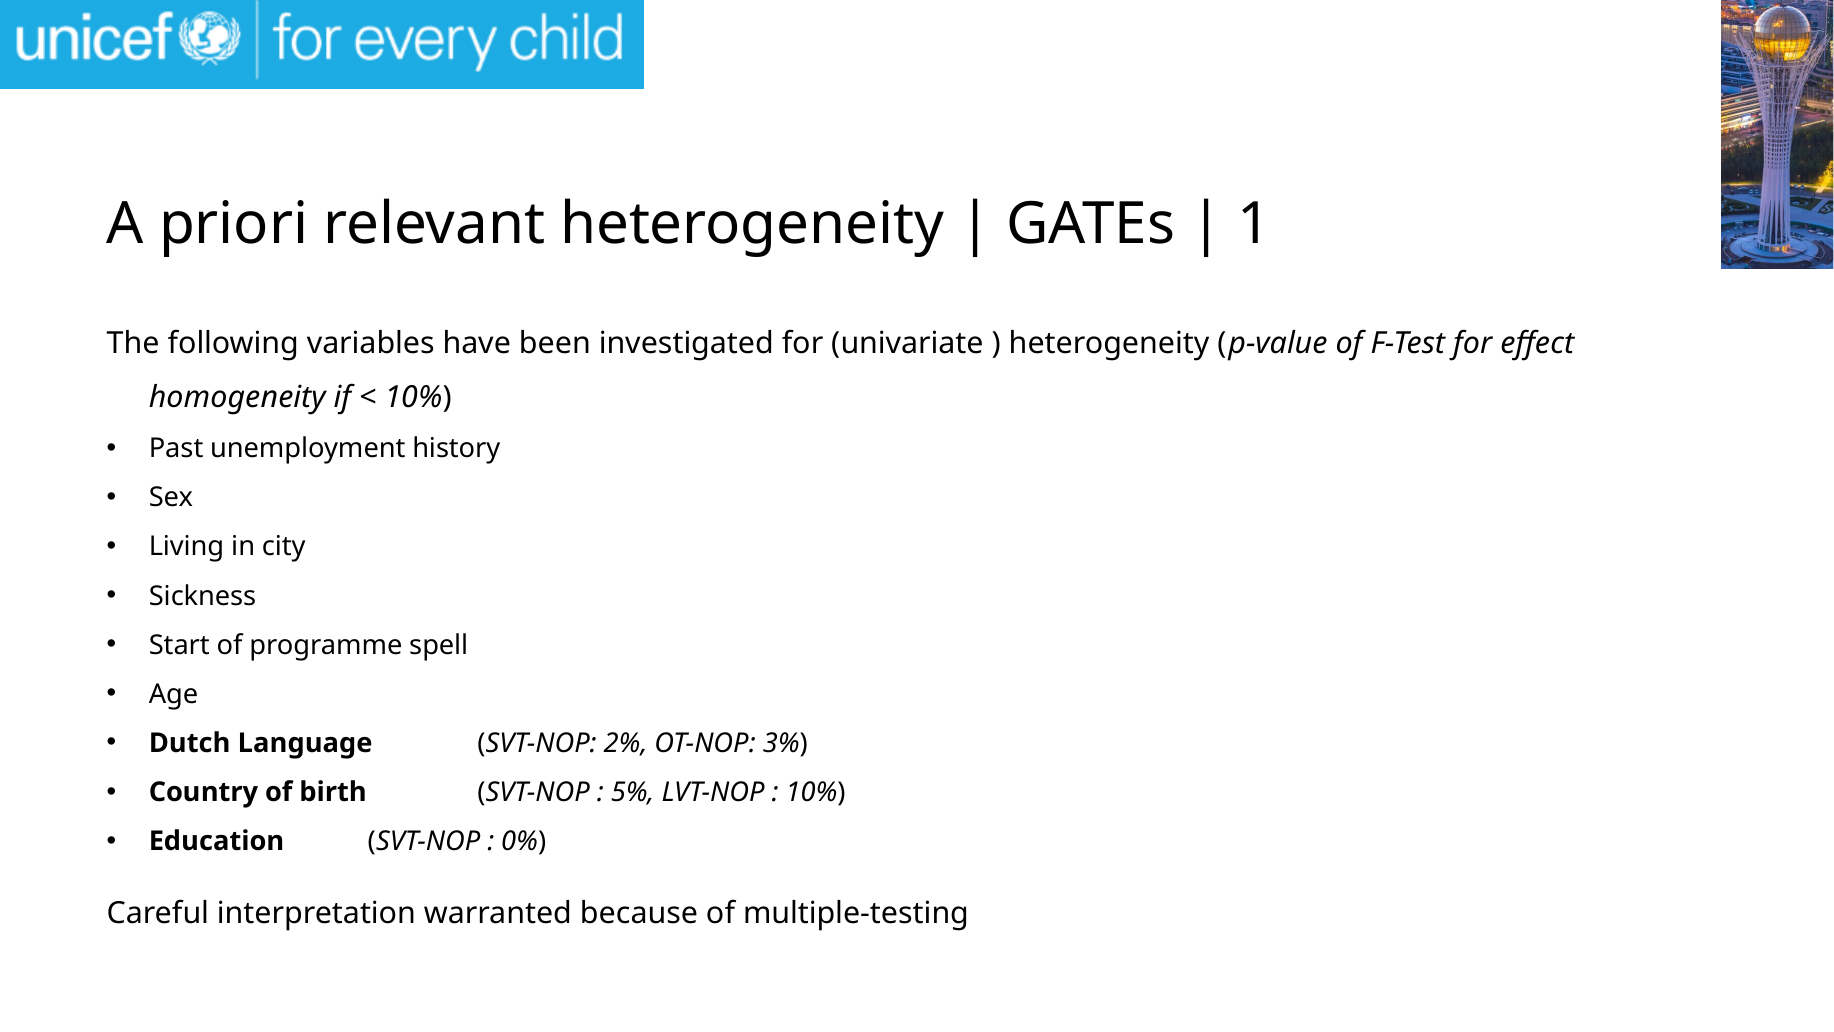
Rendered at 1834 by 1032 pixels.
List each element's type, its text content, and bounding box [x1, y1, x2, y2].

list The following variables have been investigated for (univariate ) heterogeneity (p-value of F-Test for effect homogeneity if < 10%) Past unemployment history Sex Living in city Sickness Start of programme spell Age Dutch Language (SVT-NOP: 2%, OT-NOP: 3%) Country of birth (SVT-NOP : 5%, LVT-NOP : 10%) Education (SVT-NOP : 0%) Careful interpretation warranted because of multiple-testing [91, 296, 1742, 941]
picture [0, 0, 644, 89]
picture [1721, 0, 1834, 269]
title A priori relevant heterogeneity | GATEs | 1 [91, 173, 1745, 268]
